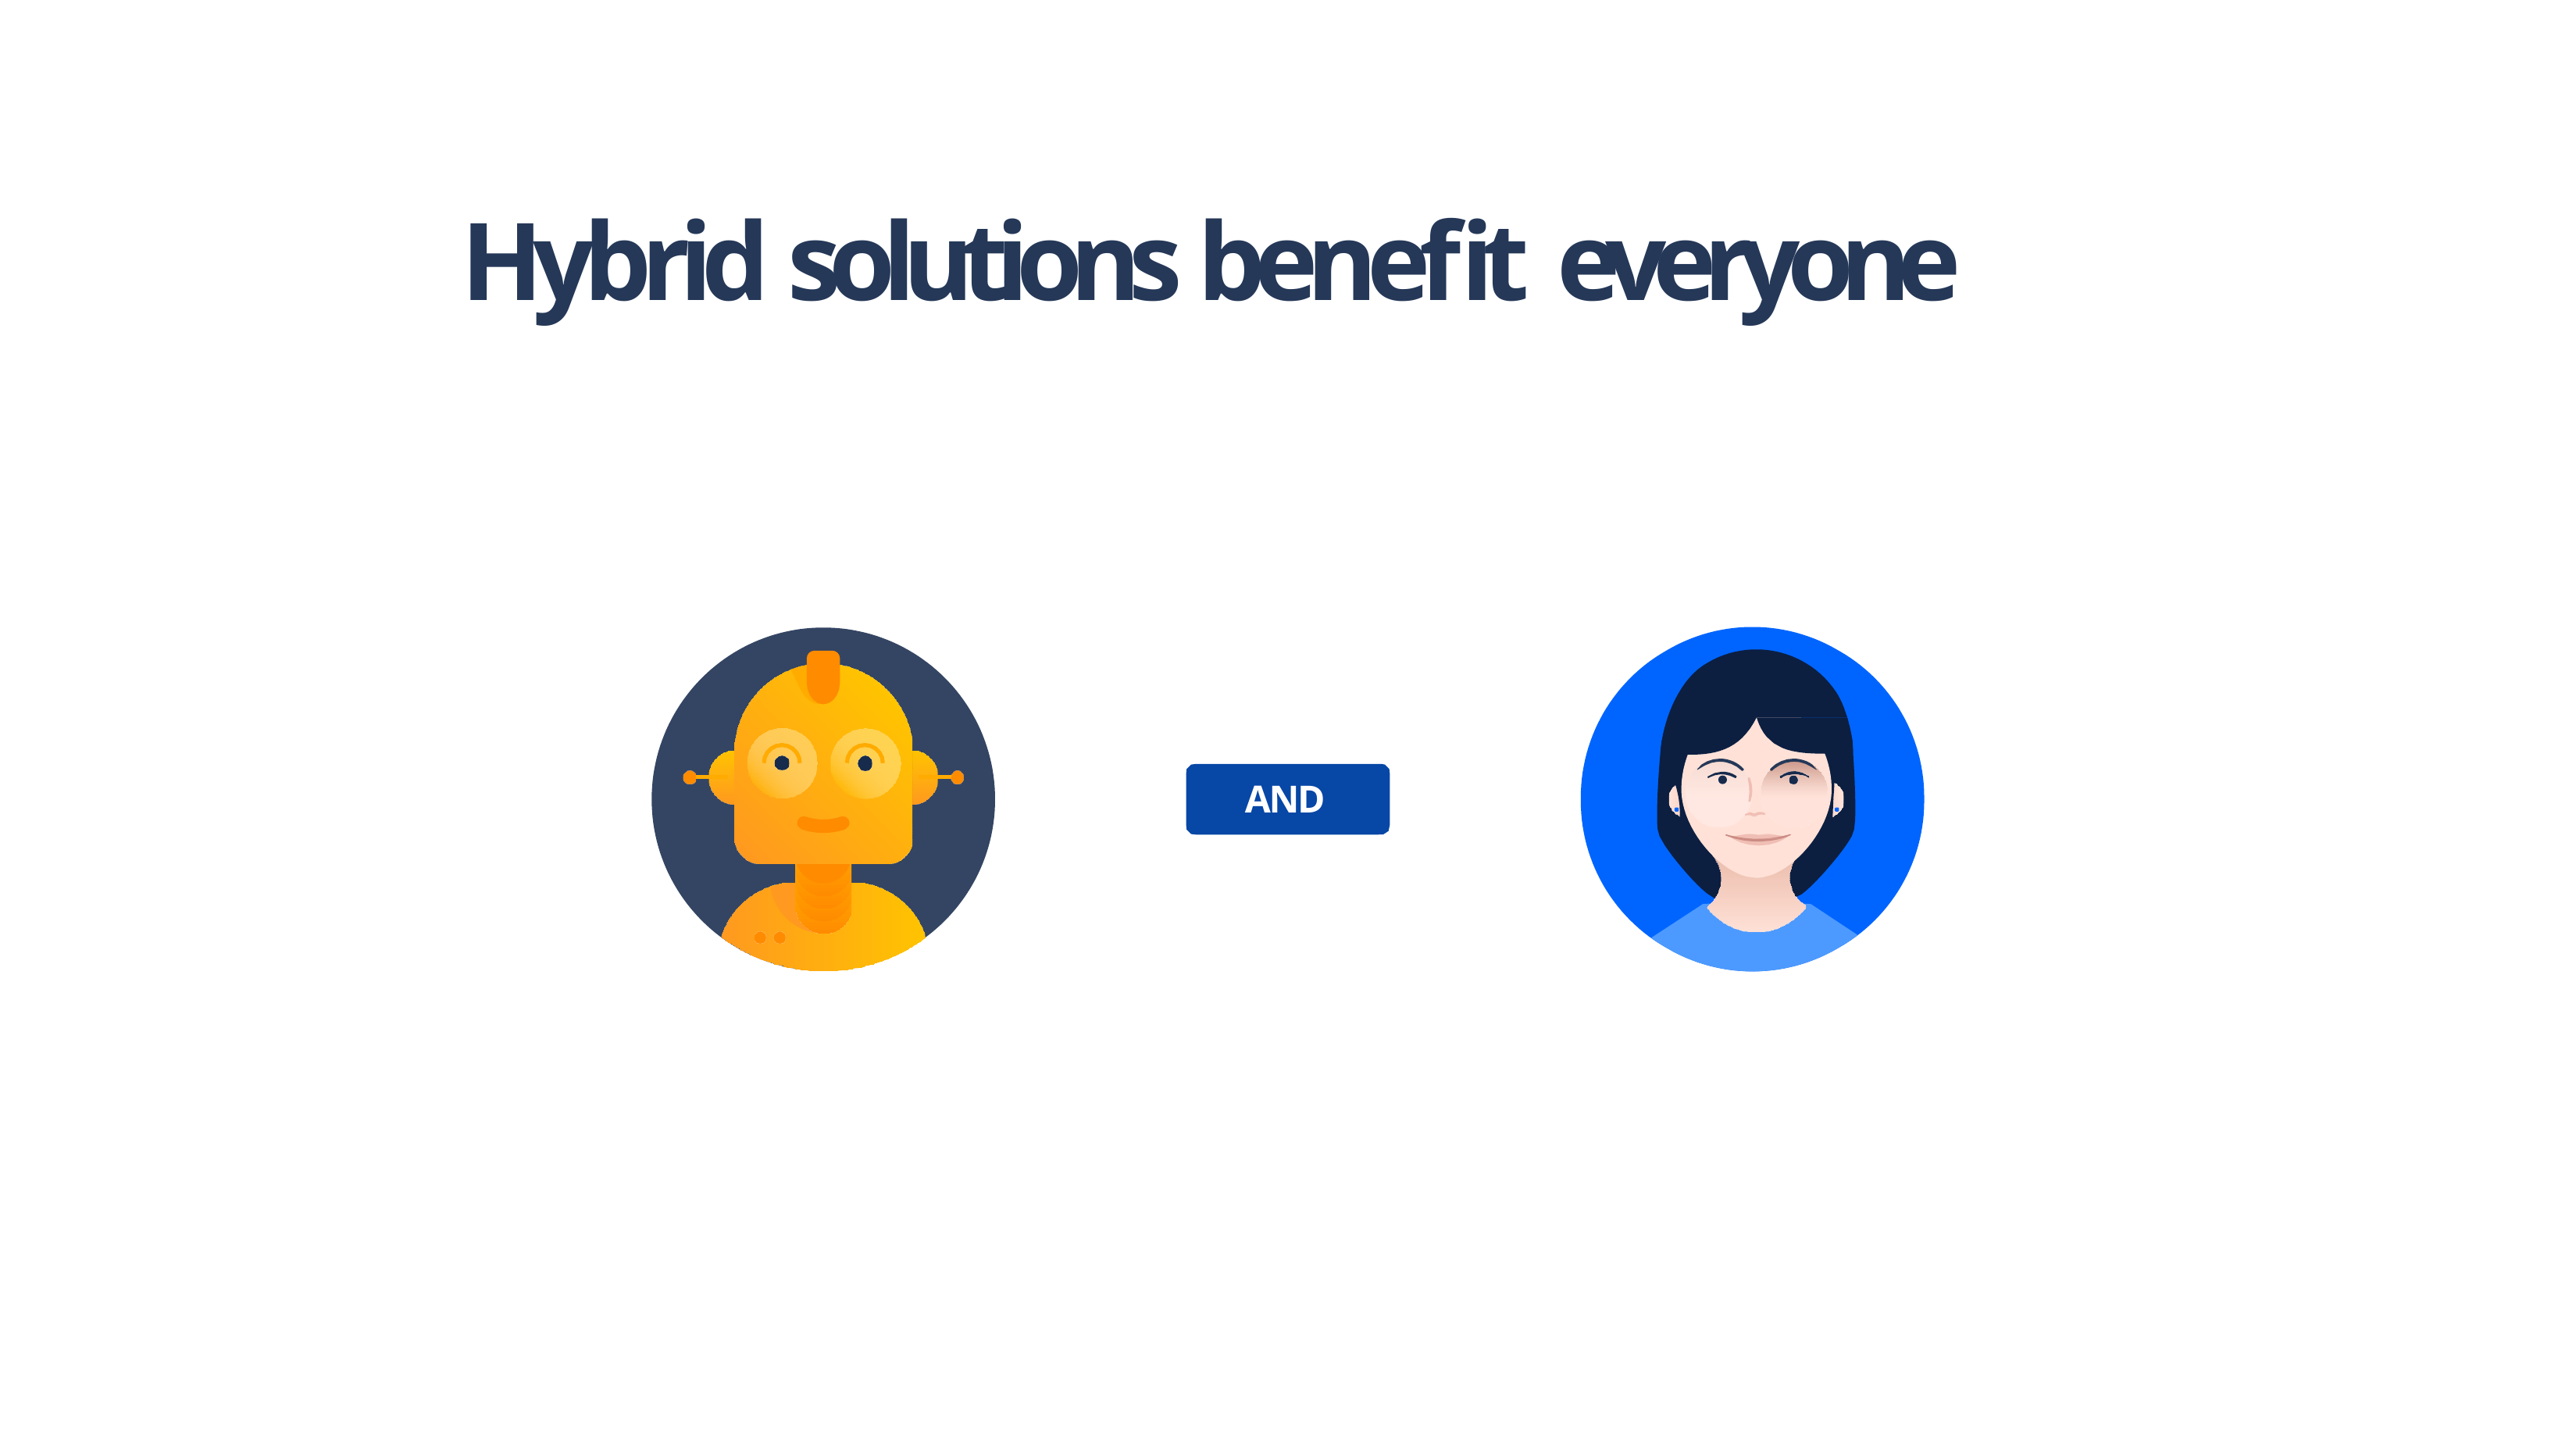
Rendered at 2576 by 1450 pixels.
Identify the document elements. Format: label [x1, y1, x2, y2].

text_box [1580, 627, 1925, 972]
title [459, 191, 2117, 436]
text_box [651, 627, 995, 971]
text_box [1186, 763, 1390, 835]
